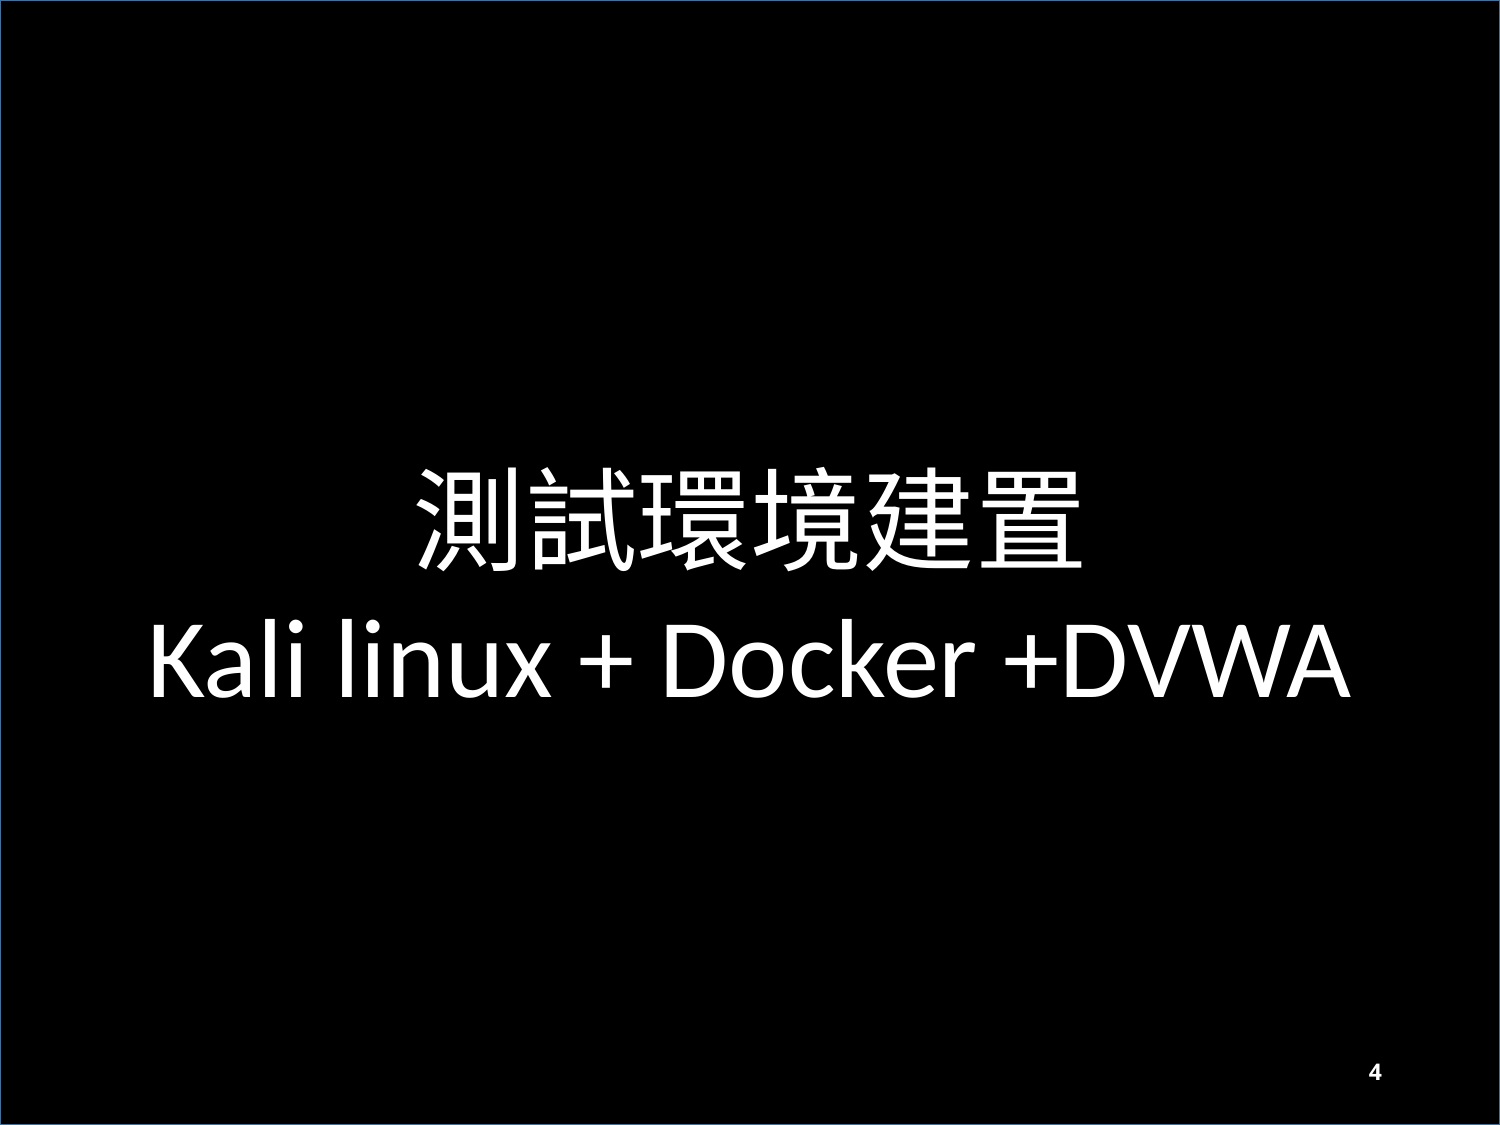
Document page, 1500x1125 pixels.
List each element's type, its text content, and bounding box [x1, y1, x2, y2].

slide_number 4 [1059, 1042, 1397, 1103]
text_box 測試環境建置 Kali linux + Docker +DVWA [0, 0, 1500, 1125]
